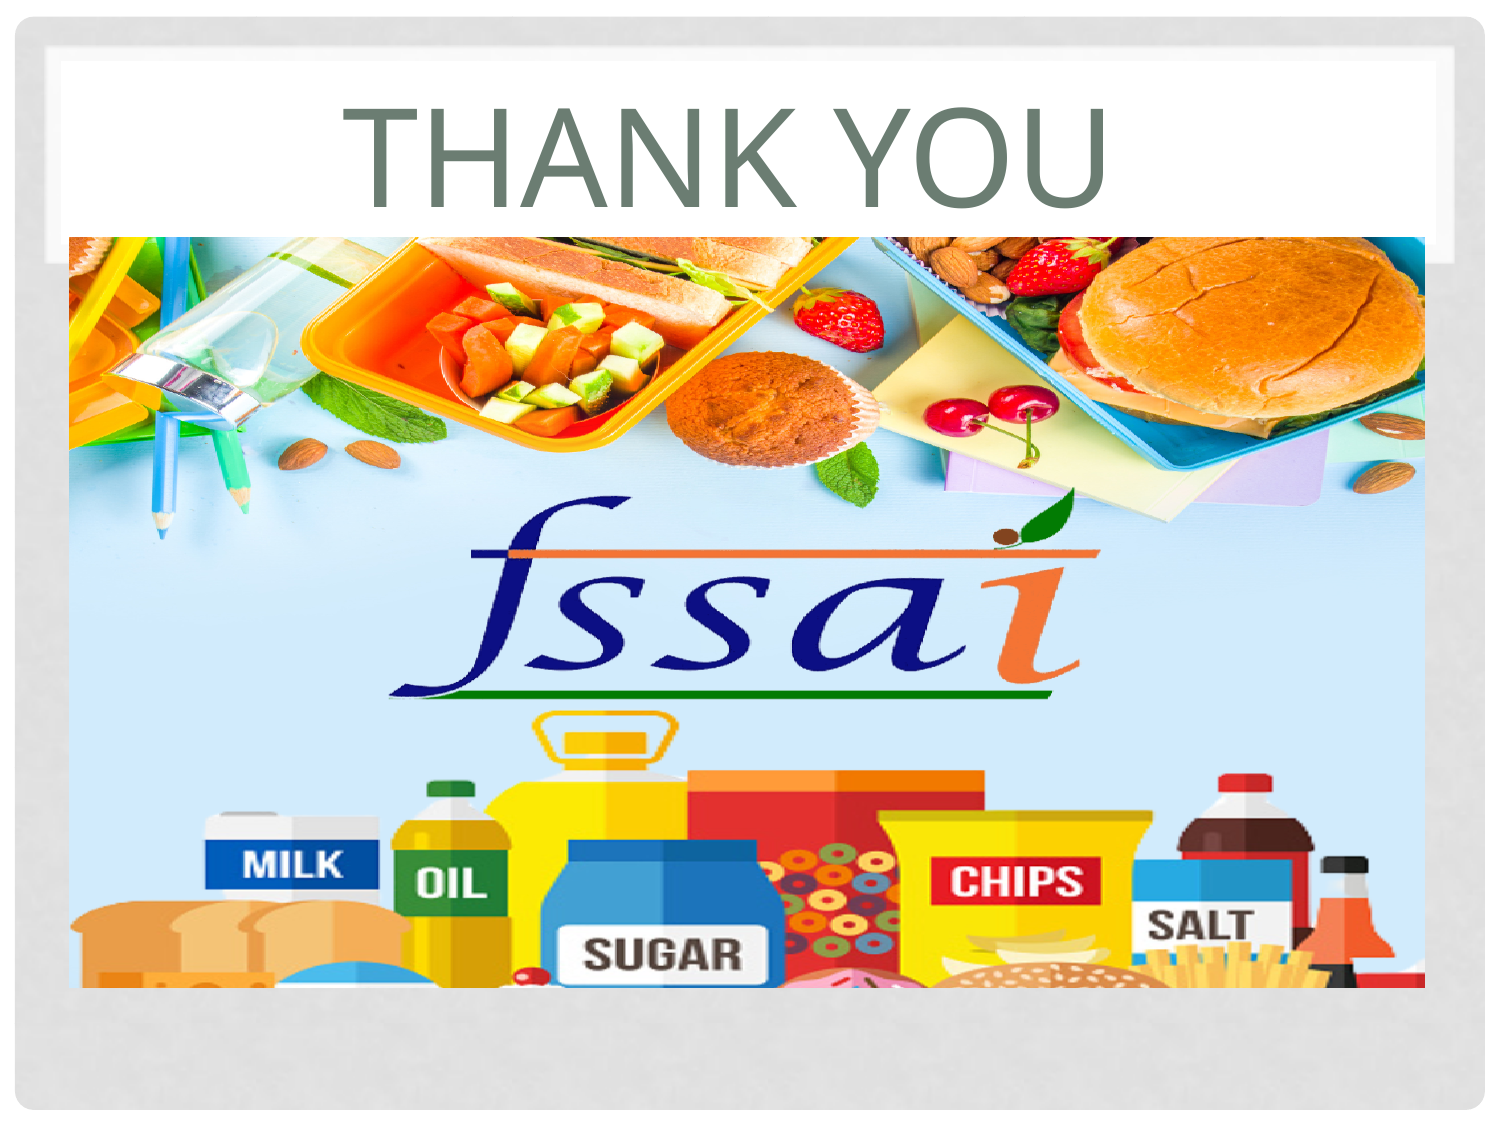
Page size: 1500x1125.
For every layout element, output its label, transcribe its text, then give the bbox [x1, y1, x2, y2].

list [69, 237, 1426, 988]
title THANK YOU [69, 66, 1425, 237]
